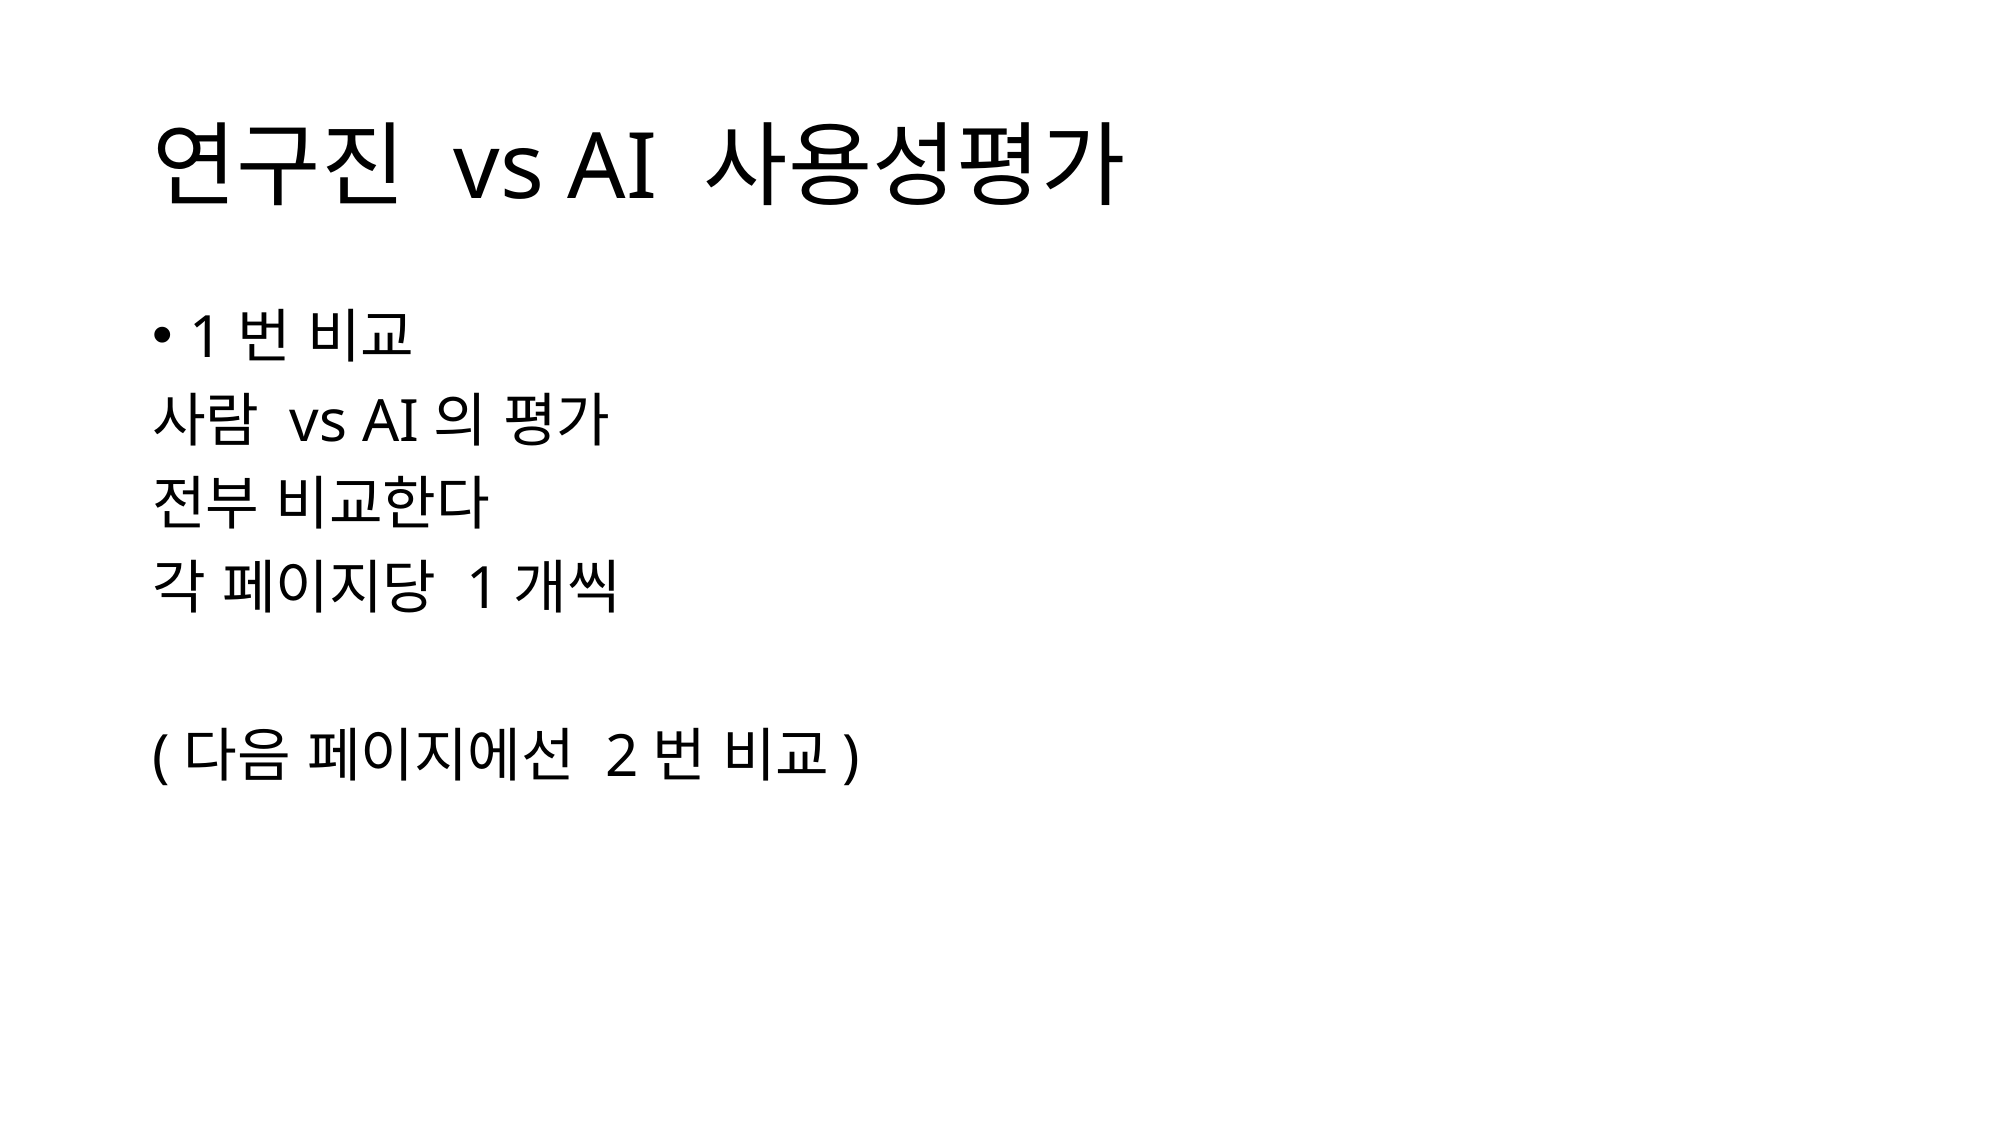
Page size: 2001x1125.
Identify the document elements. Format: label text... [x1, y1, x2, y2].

list 1번 비교 사람 vs AI의 평가 전부 비교한다 각 페이지당 1개씩 (다음 페이지에선 2번 비교) [137, 299, 1863, 1014]
title 연구진 vs AI 사용성평가 [137, 59, 1863, 278]
